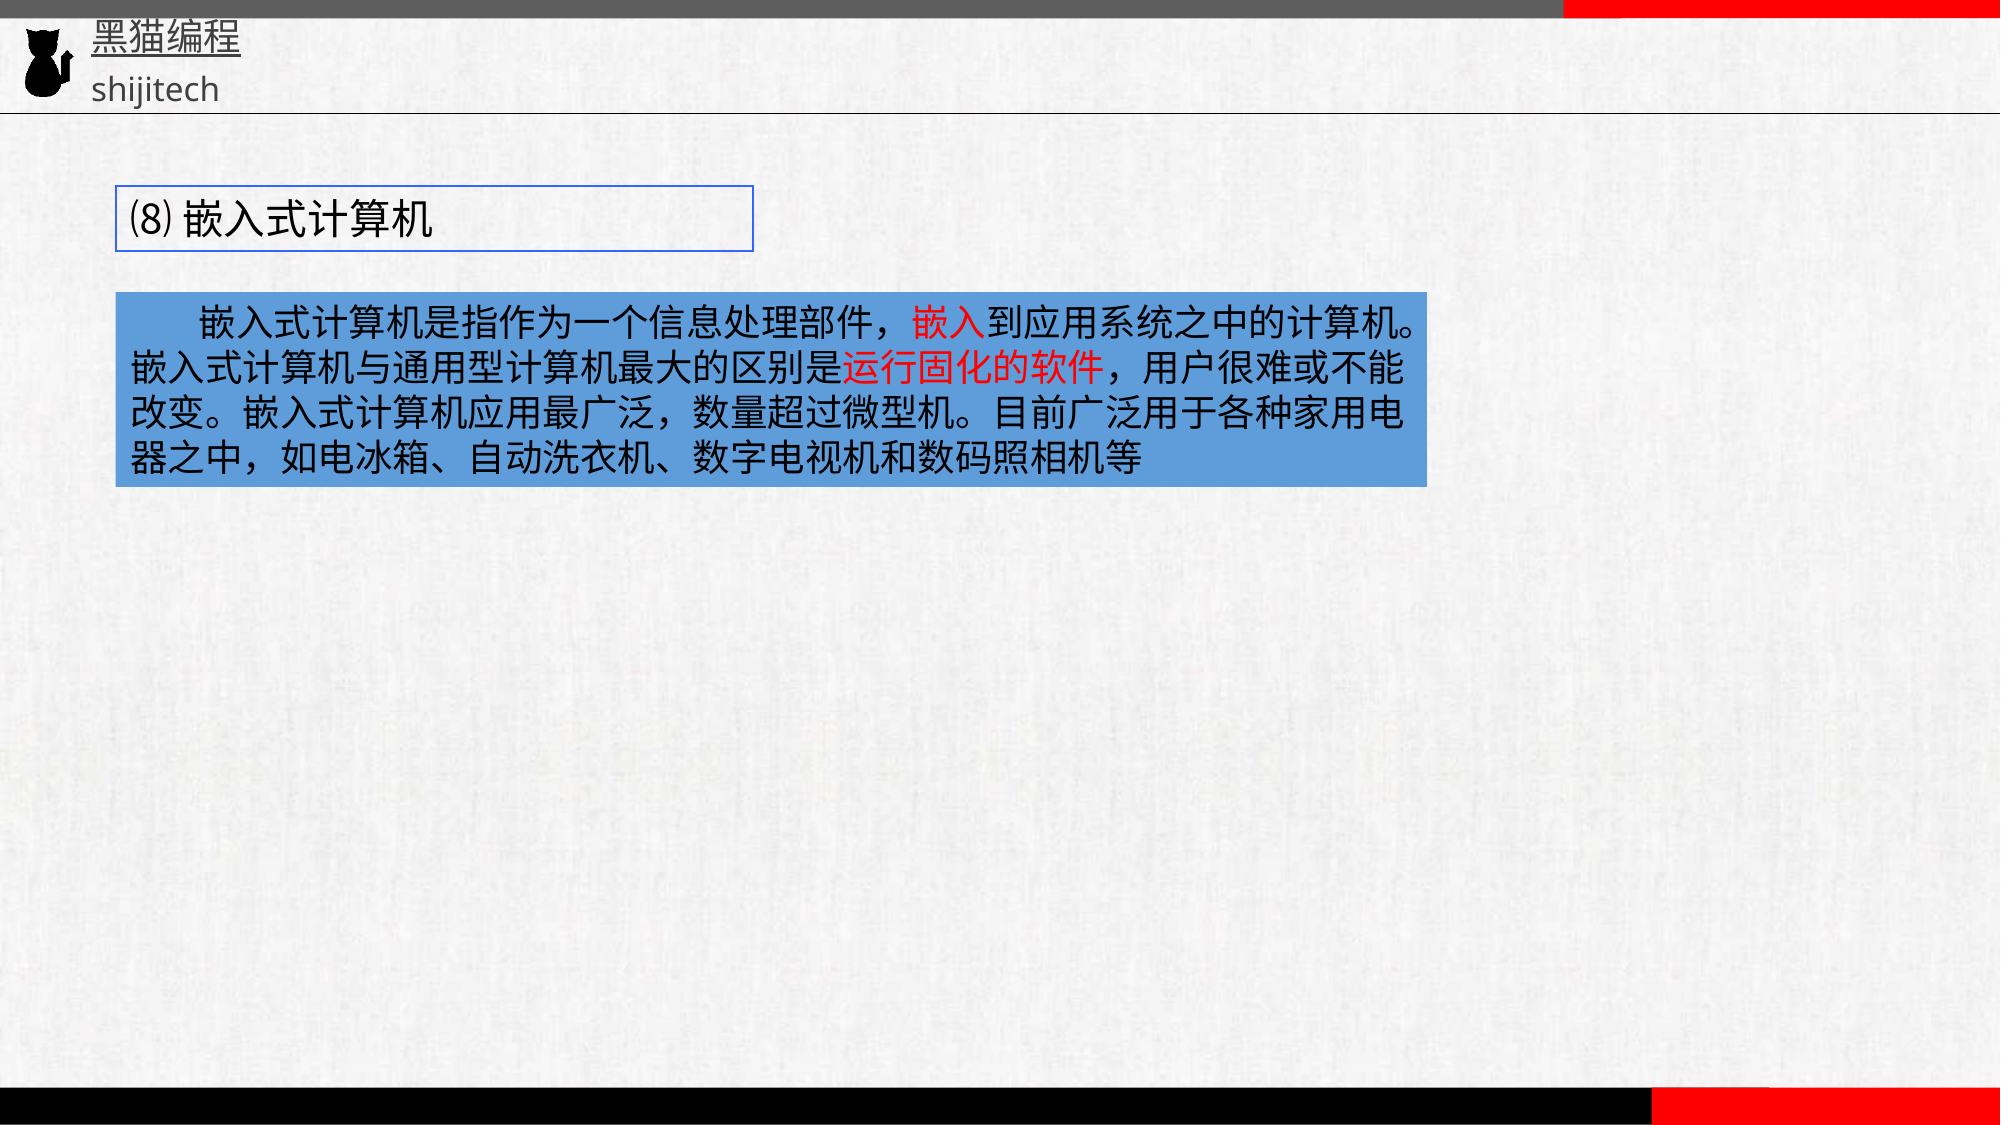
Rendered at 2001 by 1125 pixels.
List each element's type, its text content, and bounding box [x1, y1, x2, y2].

picture [0, 0, 2001, 1125]
text_box 嵌入式计算机是指作为一个信息处理部件，嵌入到应用系统之中的计算机。嵌入式计算机与通用型计算机最大的区别是运行固化的软件，用户很难或不能改变。嵌入式计算机应用最广泛，数量超过微型机。目前广泛用于各种家用电器之中，如电冰箱、自动洗衣机、数字电视机和数码照相机等 [115, 292, 1427, 487]
picture [184, 25, 198, 29]
text_box ⑻嵌入式计算机 [115, 185, 754, 251]
